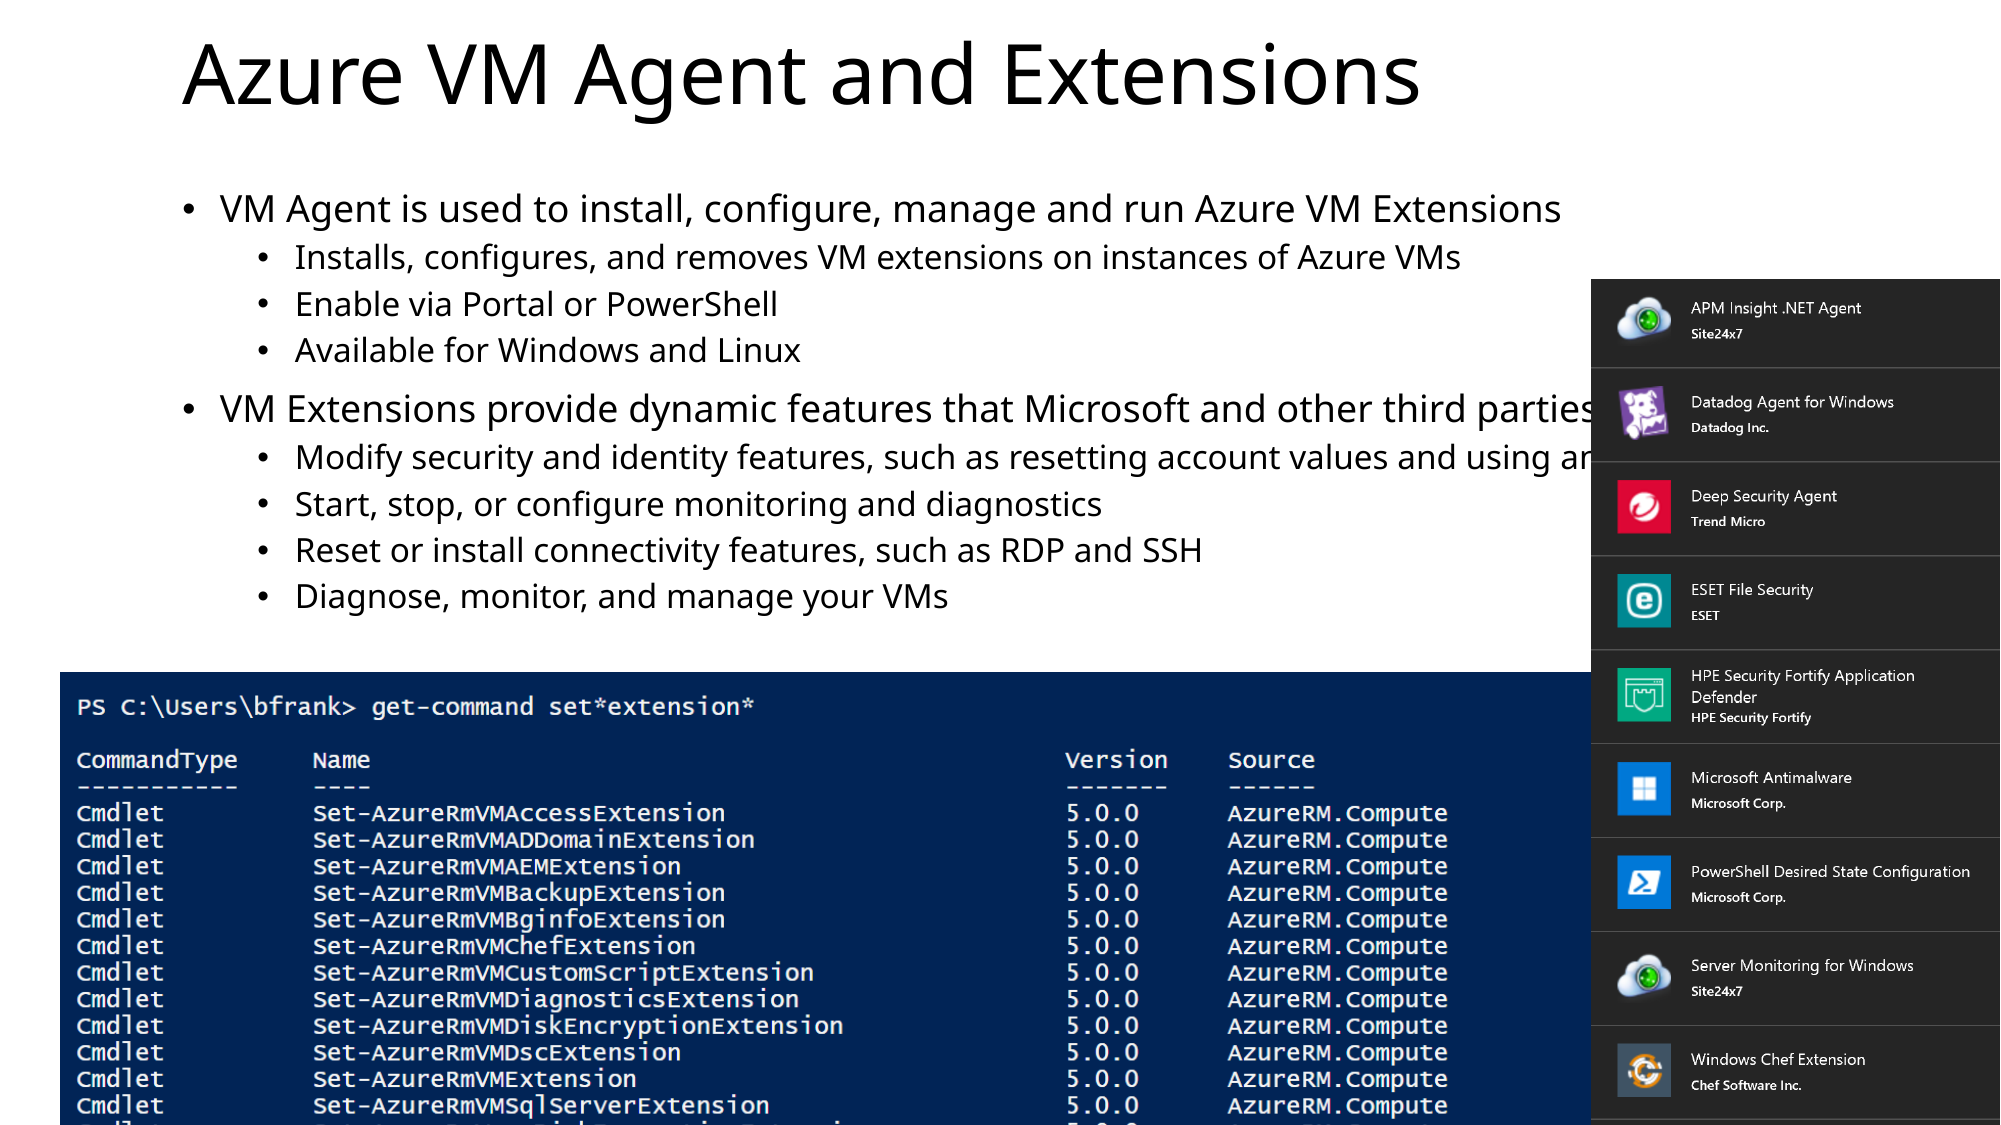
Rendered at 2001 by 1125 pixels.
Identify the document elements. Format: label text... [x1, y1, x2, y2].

list VM Agent is used to install, configure, manage and run Azure VM Extensions Installs, configures, and removes VM extensions on instances of Azure VMs Enable via Portal or PowerShell Available for Windows and Linux VM Extensions provide dynamic features that Microsoft and other third parties provide Modify security and identity features, such as resetting account values and using antimalware Start, stop, or configure monitoring and diagnostics Reset or install connectivity features, such as RDP and SSH Diagnose, monitor, and manage your VMs [167, 182, 1893, 672]
title Azure VM Agent and Extensions [167, 0, 1893, 155]
picture [59, 279, 2000, 1125]
